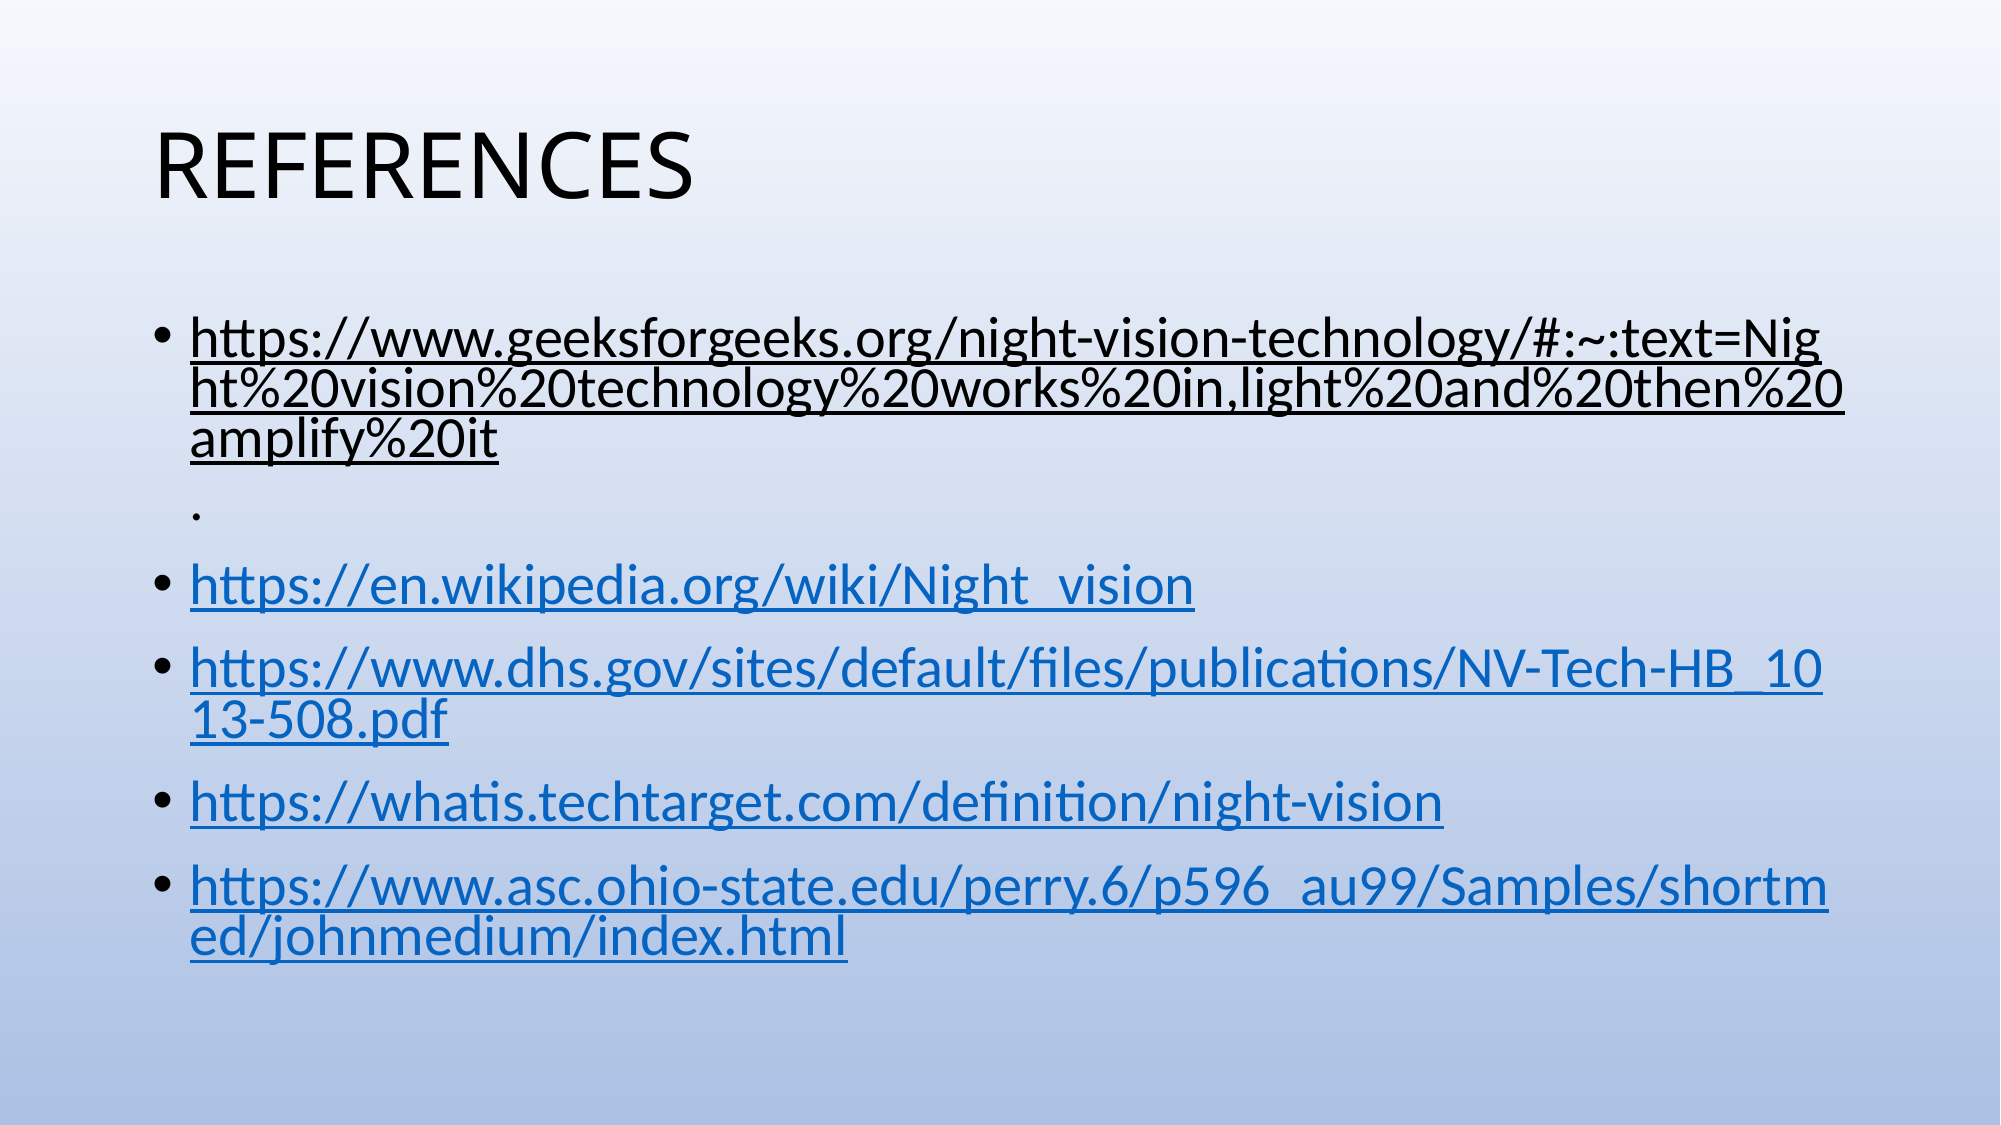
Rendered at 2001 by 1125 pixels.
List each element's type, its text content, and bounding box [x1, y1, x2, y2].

title REFERENCES [137, 59, 1863, 278]
list https://www.geeksforgeeks.org/night-vision-technology/#:~:text=Night%20vision%20technology%20works%20in,light%20and%20then%20amplify%20it. https://en.wikipedia.org/wiki/Night_vision https://www.dhs.gov/sites/default/files/publications/NV-Tech-HB_1013-508.pdf https://whatis.techtarget.com/definition/night-vision https://www.asc.ohio-state.edu/perry.6/p596_au99/Samples/shortmed/johnmedium/index.html [137, 299, 1863, 1014]
